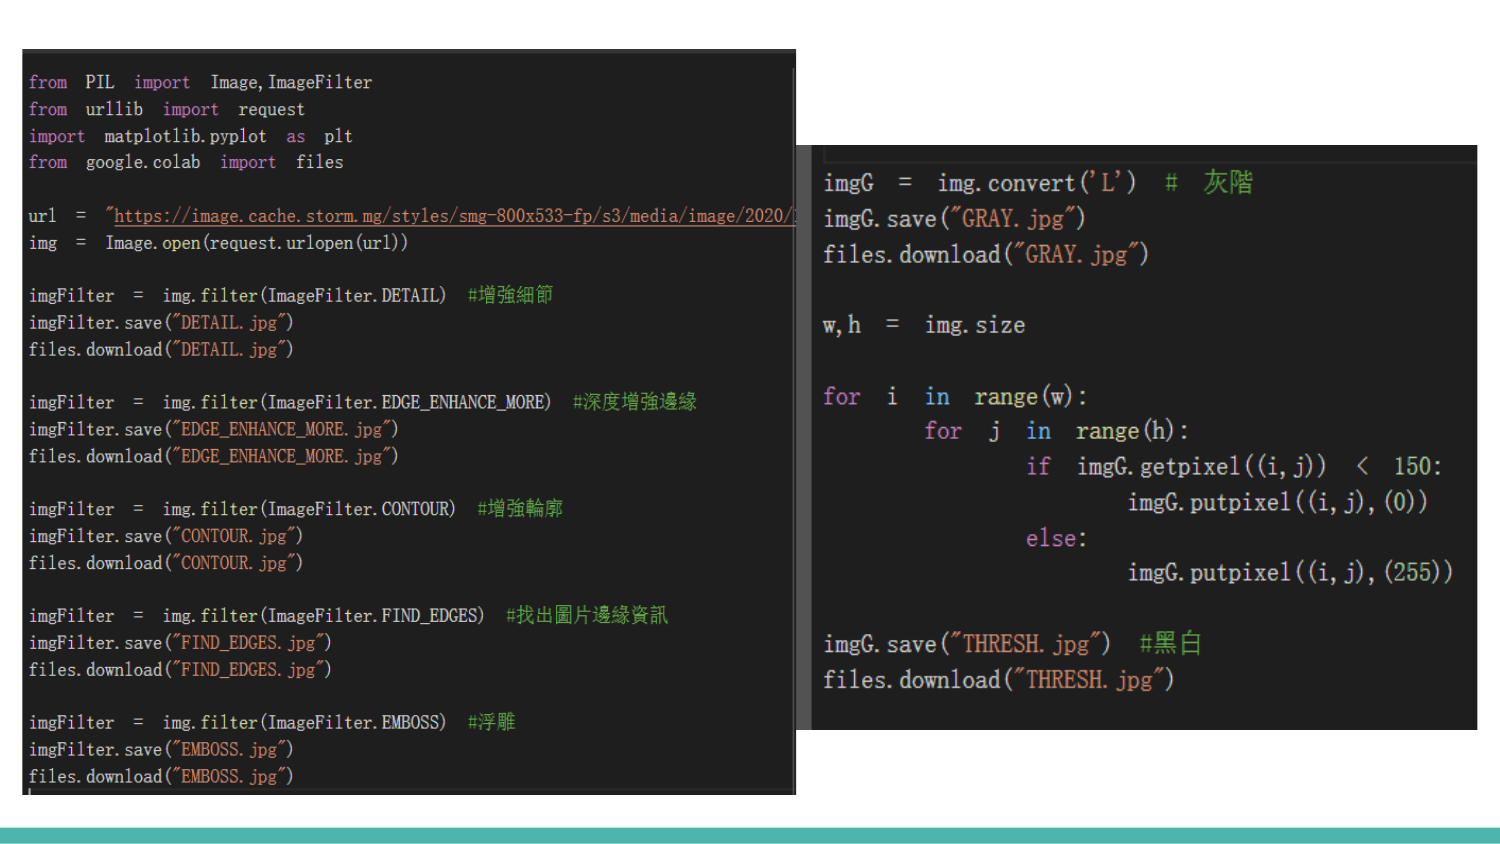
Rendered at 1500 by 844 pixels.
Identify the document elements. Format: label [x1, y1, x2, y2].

picture [22, 49, 1478, 795]
